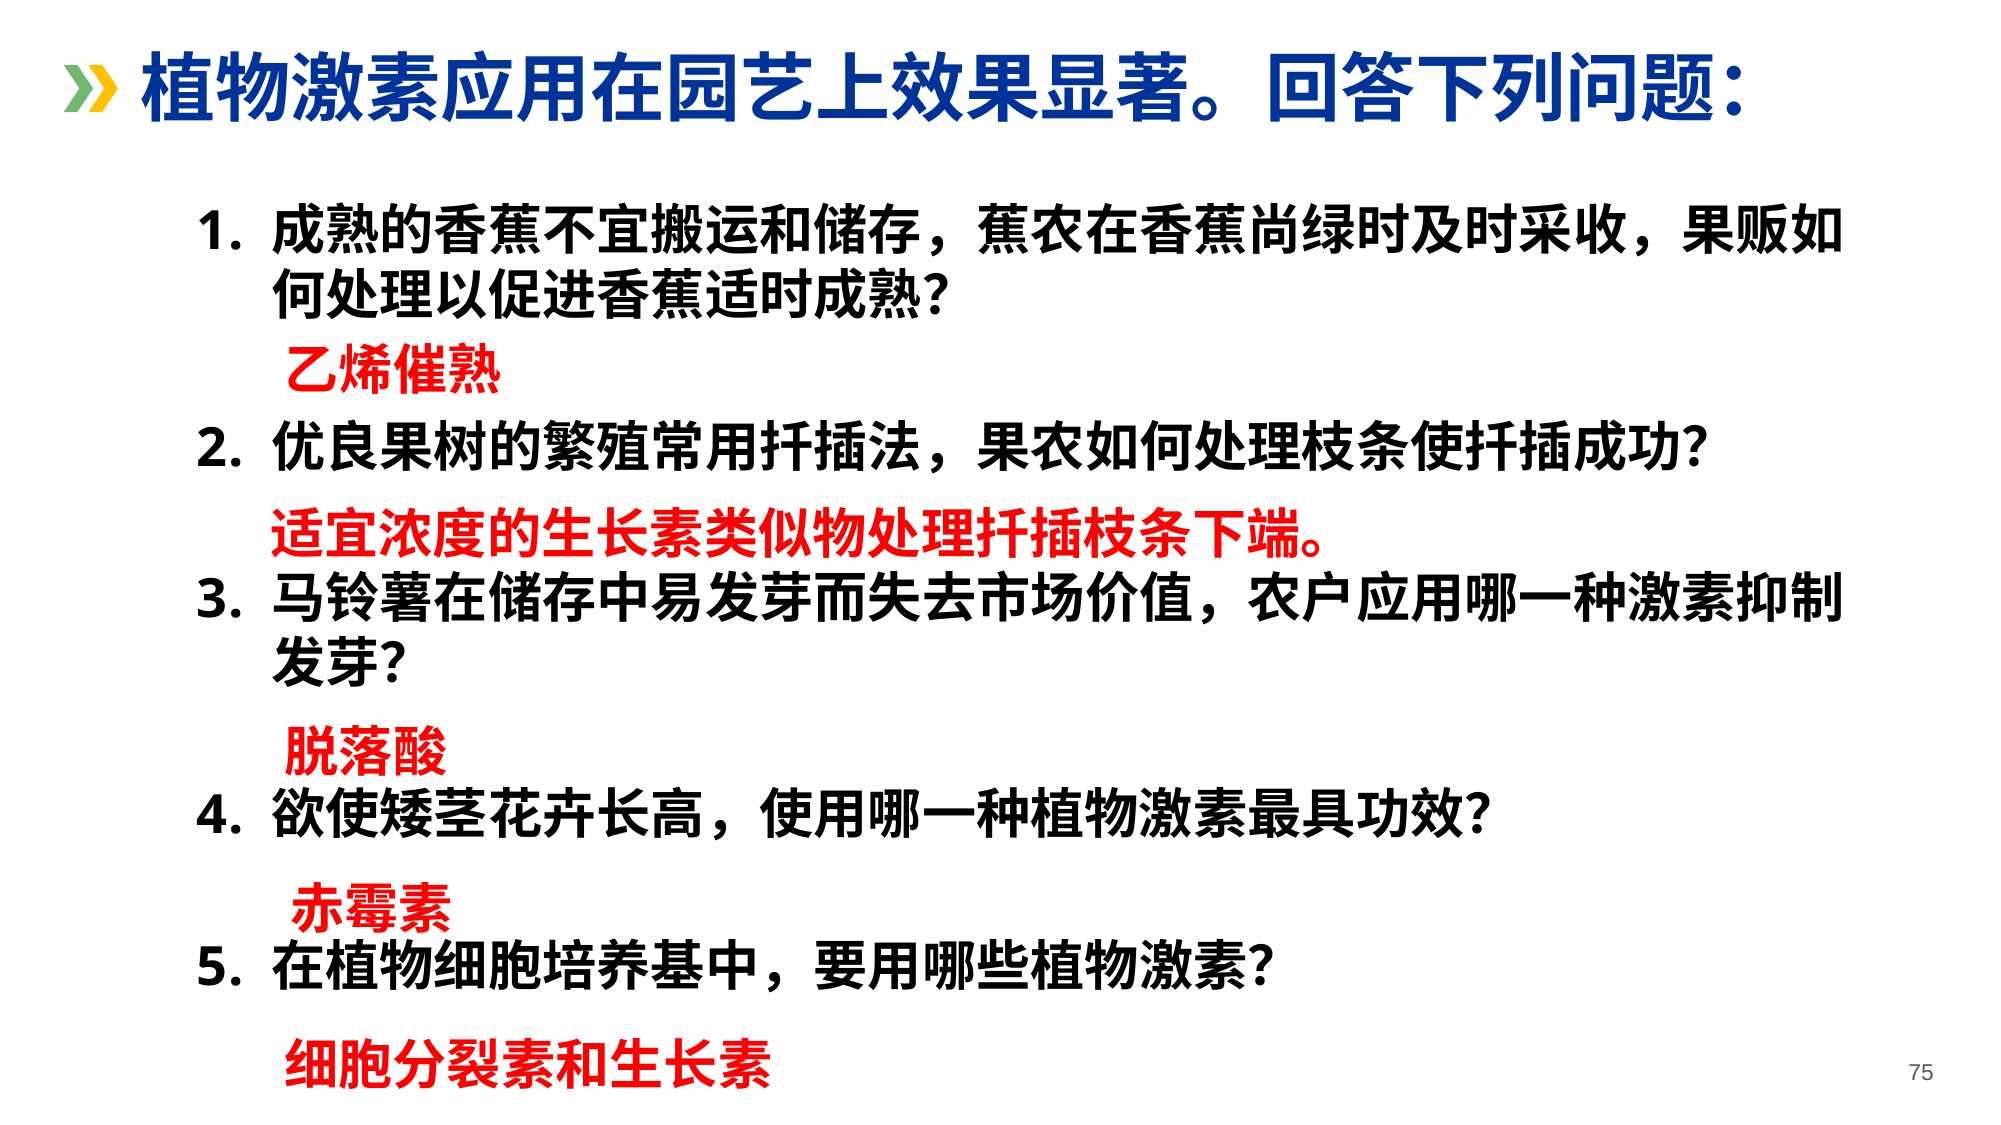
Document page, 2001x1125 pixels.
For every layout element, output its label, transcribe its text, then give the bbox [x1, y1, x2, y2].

text_box 脱落酸 [269, 709, 707, 790]
text_box 赤霉素 [275, 866, 559, 947]
text_box 细胞分裂素和生长素 [269, 1022, 967, 1103]
text_box 适宜浓度的生长素类似物处理扦插枝条下端。 [255, 492, 1484, 572]
text_box 乙烯催熟 [269, 328, 554, 408]
title 植物激素应用在园艺上效果显著。回答下列问题： [125, 32, 1926, 140]
list 成熟的香蕉不宜搬运和储存，蕉农在香蕉尚绿时及时采收，果贩如何处理以促进香蕉适时成熟？ 优良果树的繁殖常用扦插法，果农如何处理枝条使扦插成功？ 马铃薯在储存中易发芽而失去市场价值，农户应用哪一种激素抑制发芽？ 欲使矮茎花卉长高，使用哪一种植物激素最具功效？ 在植物细胞培养基中，要用哪些植物激素？ [181, 187, 1875, 959]
slide_number 75 [1850, 1049, 1950, 1116]
